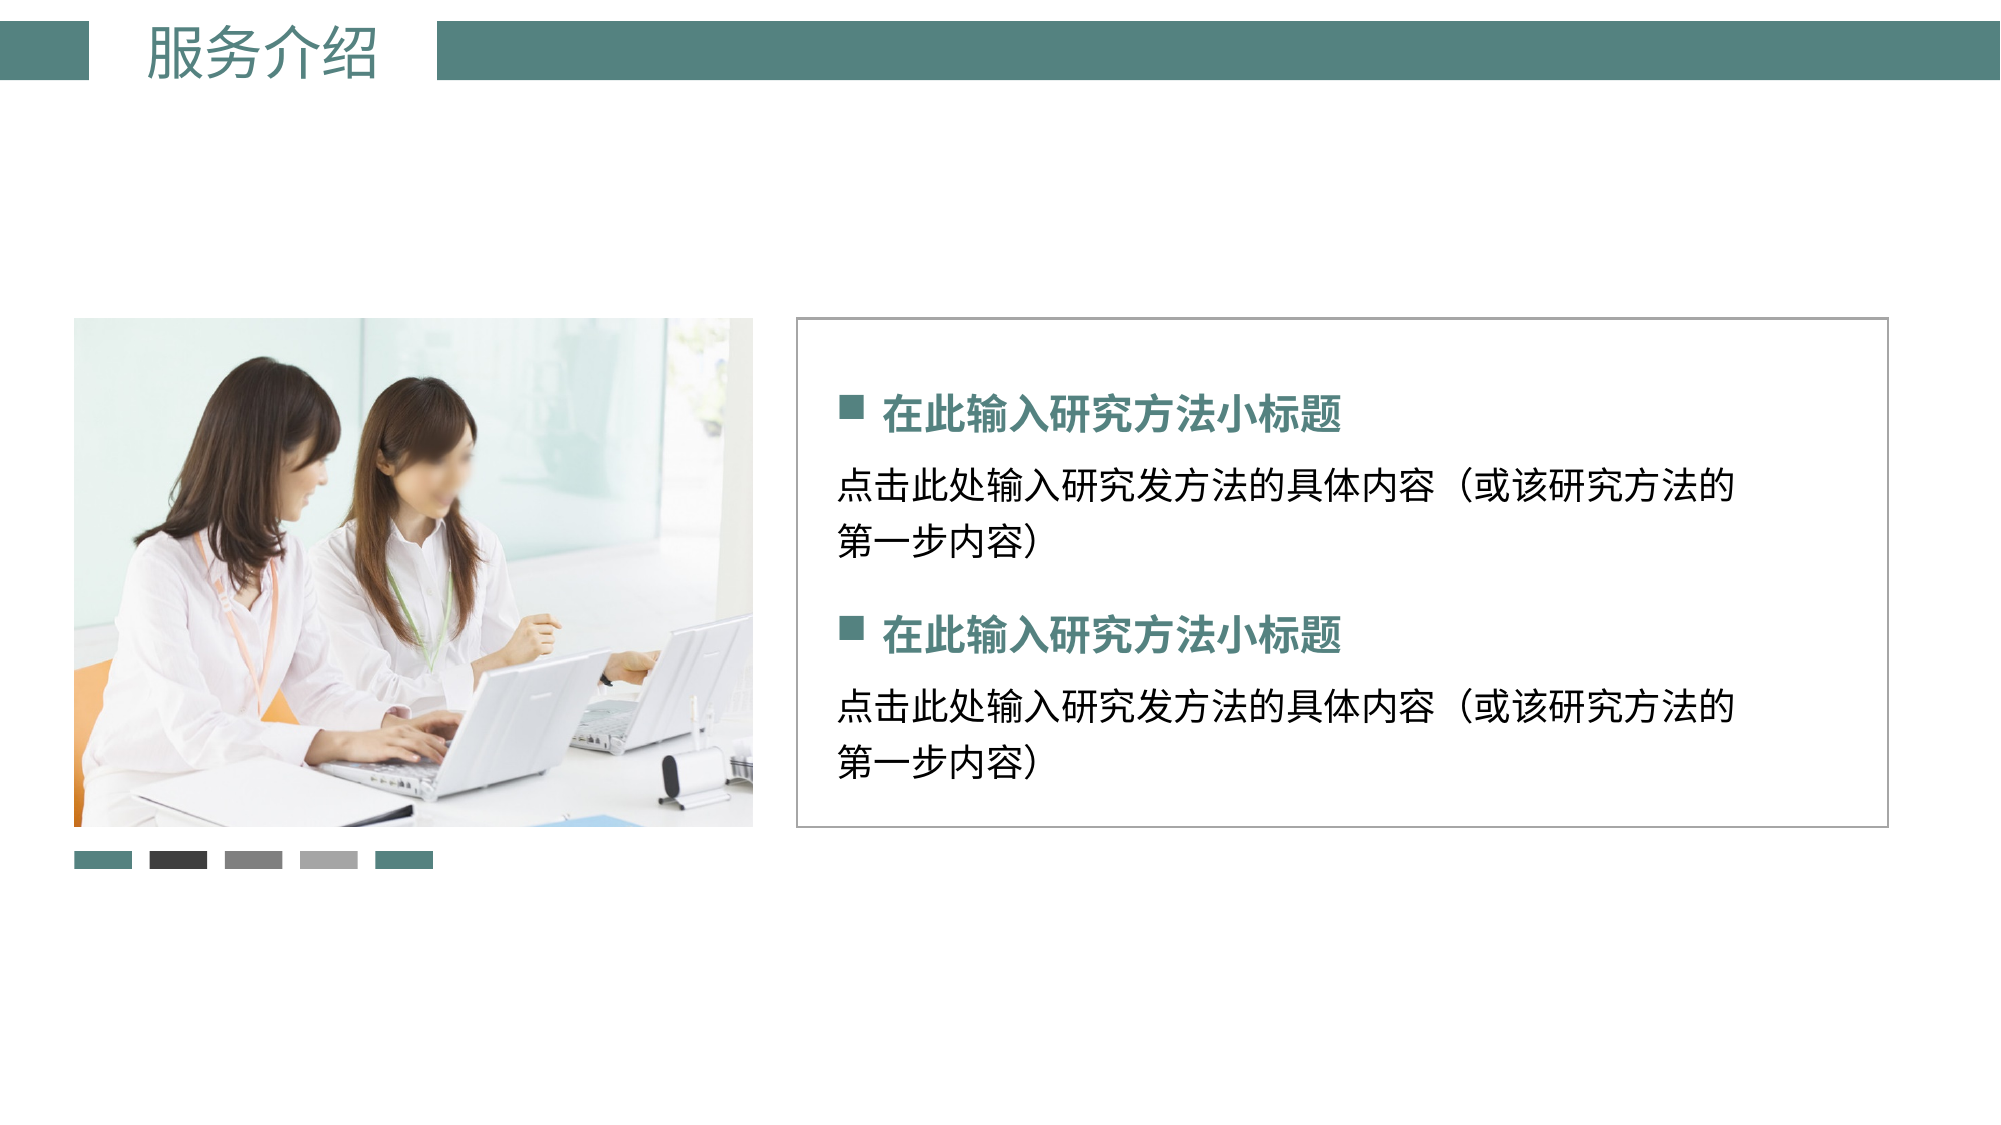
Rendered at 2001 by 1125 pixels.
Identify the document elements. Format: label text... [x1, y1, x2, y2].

text_box [796, 317, 1889, 828]
text_box [148, 850, 208, 870]
text_box 在此输入研究方法小标题 点击此处输入研究发方法的具体内容（或该研究方法的第一步内容） [821, 588, 1779, 792]
picture [74, 318, 753, 827]
text_box [73, 850, 133, 870]
text_box [224, 850, 283, 870]
title 服务介绍 [130, 8, 397, 95]
text_box 在此输入研究方法小标题 点击此处输入研究发方法的具体内容（或该研究方法的第一步内容） [821, 368, 1779, 571]
text_box [374, 850, 434, 870]
text_box [299, 850, 359, 870]
